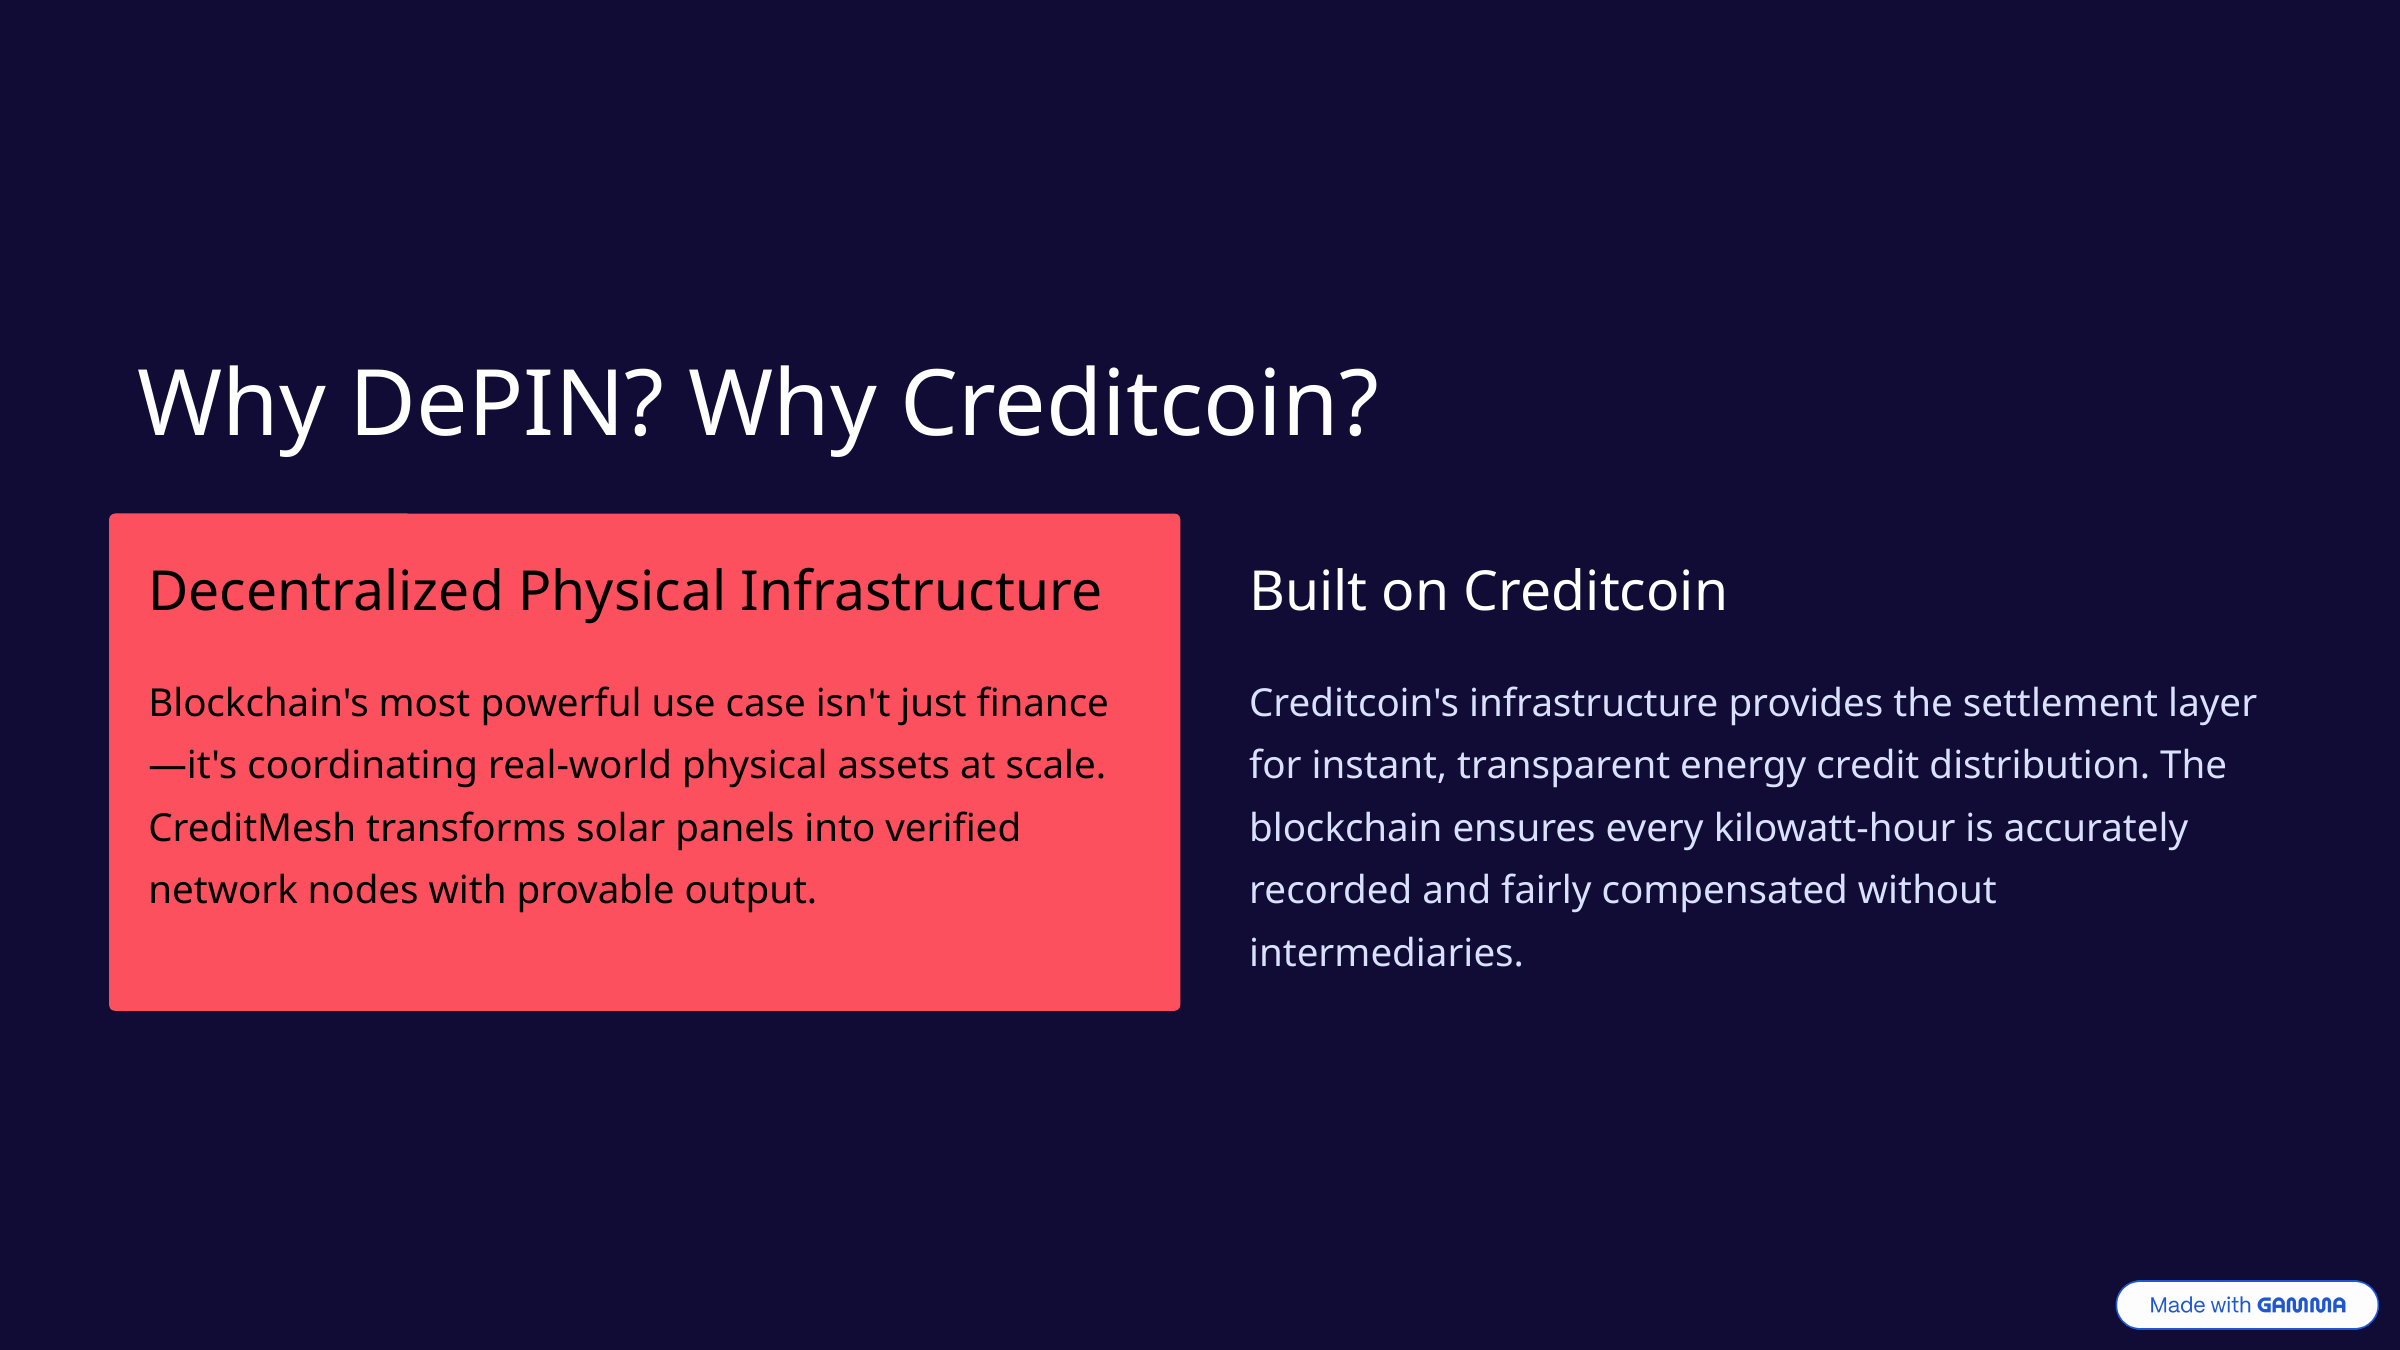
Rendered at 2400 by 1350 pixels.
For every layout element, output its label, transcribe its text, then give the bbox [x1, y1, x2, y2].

text_box [109, 513, 1181, 1011]
text_box Decentralized Physical Infrastructure [148, 552, 1057, 623]
text_box Why DePIN? Why Creditcoin? [137, 339, 1332, 455]
text_box Creditcoin's infrastructure provides the settlement layer for instant, transparent energy credit distribution. The blockchain ensures every kilowatt-hour is accurately recorded and fairly compensated without intermediaries. [1249, 661, 2264, 976]
text_box Built on Creditcoin [1249, 552, 1804, 623]
picture [2106, 1271, 2389, 1339]
text_box Blockchain's most powerful use case isn't just finance—it's coordinating real-world physical assets at scale. CreditMesh transforms solar panels into verified network nodes with provable output. [148, 661, 1142, 913]
